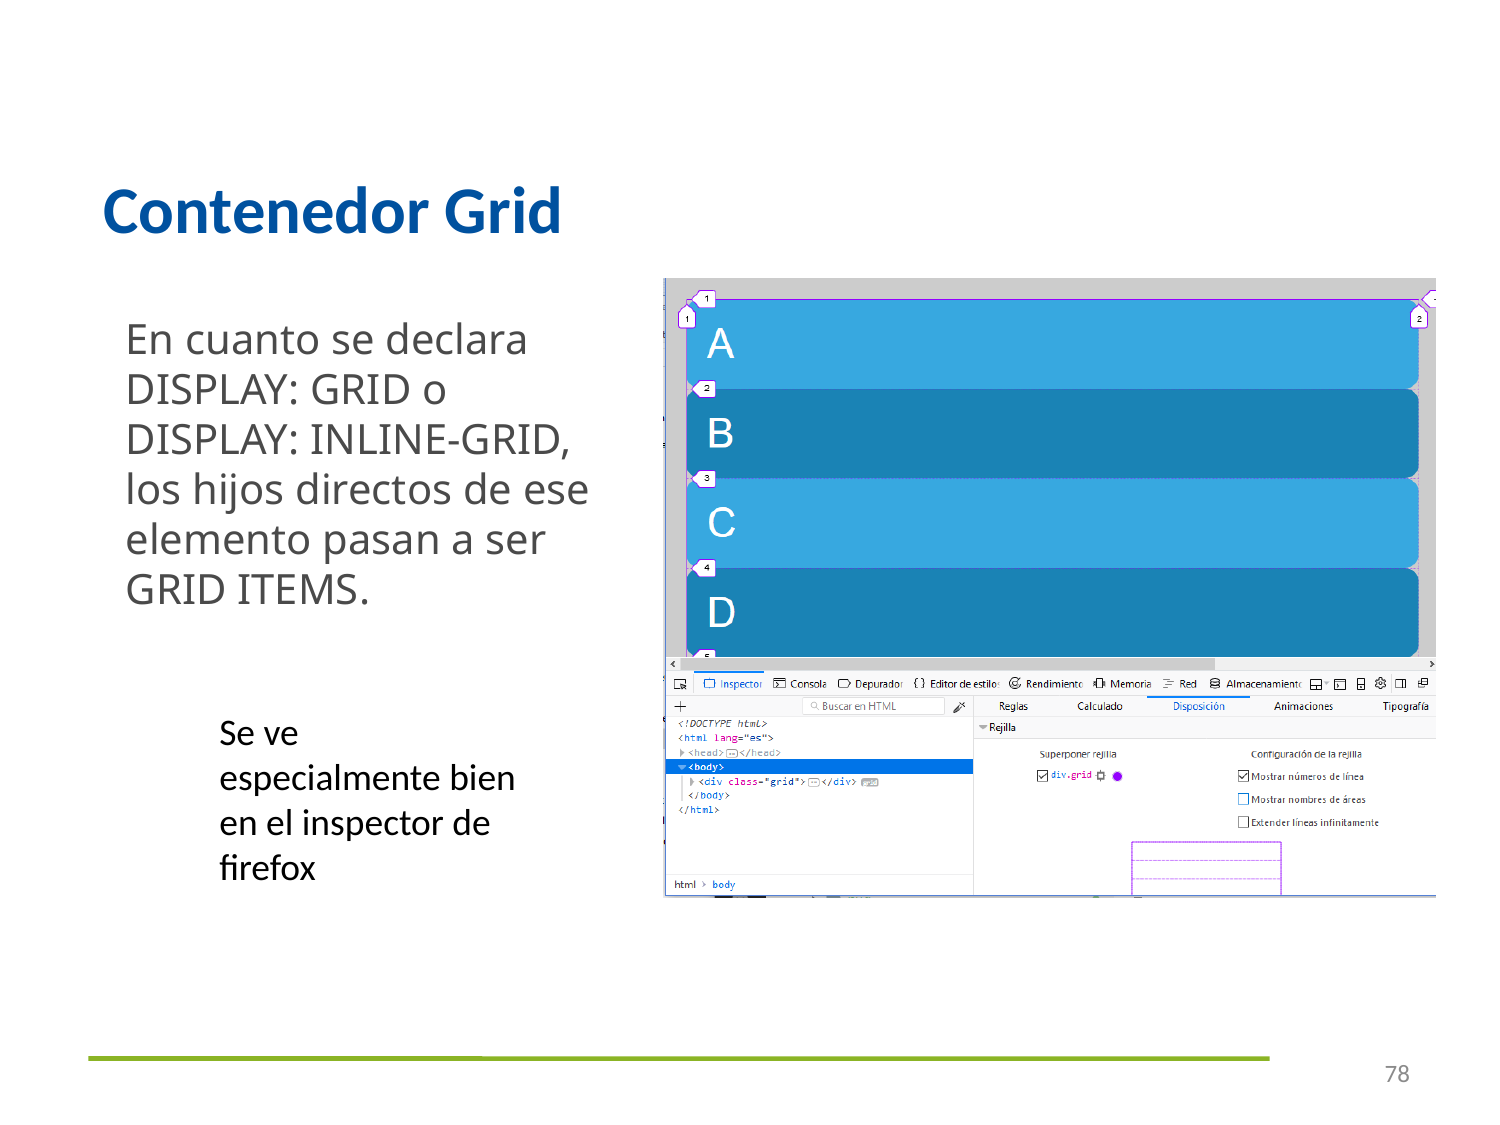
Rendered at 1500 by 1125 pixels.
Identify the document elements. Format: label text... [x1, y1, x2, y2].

title Contenedor Grid [94, 158, 1381, 248]
text_box Se ve especialmente bien en el inspector de firefox [204, 692, 544, 834]
list En cuanto se declara DISPLAY: GRID o DISPLAY: INLINE-GRID, los hijos directos de ese elemento pasan a ser GRID ITEMS. [117, 304, 631, 637]
picture [663, 278, 1437, 898]
